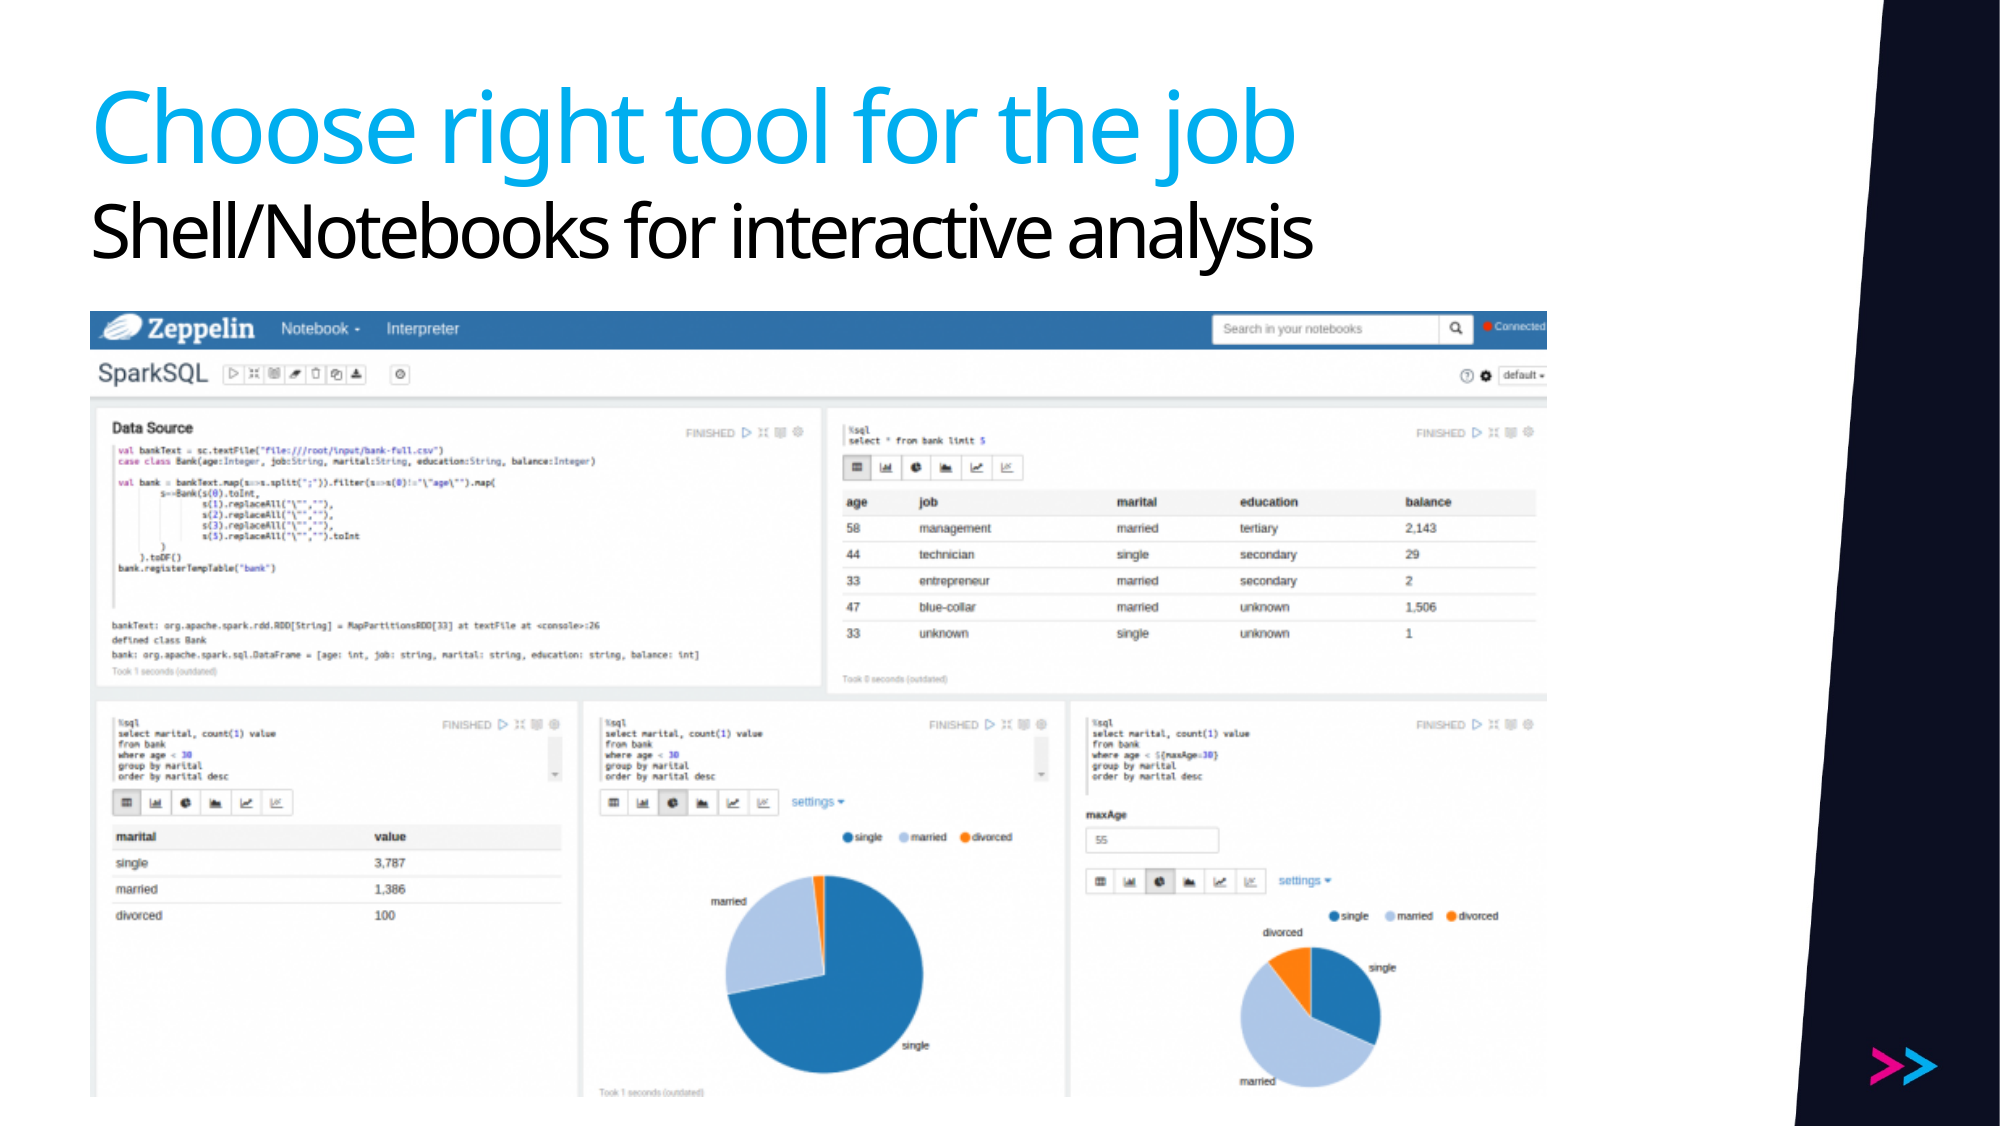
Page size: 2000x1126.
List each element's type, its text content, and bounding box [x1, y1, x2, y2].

list Shell/Notebooks for interactive analysis [90, 183, 1532, 268]
title Choose right tool for the job [90, 54, 1739, 184]
picture [0, 0, 2000, 1126]
